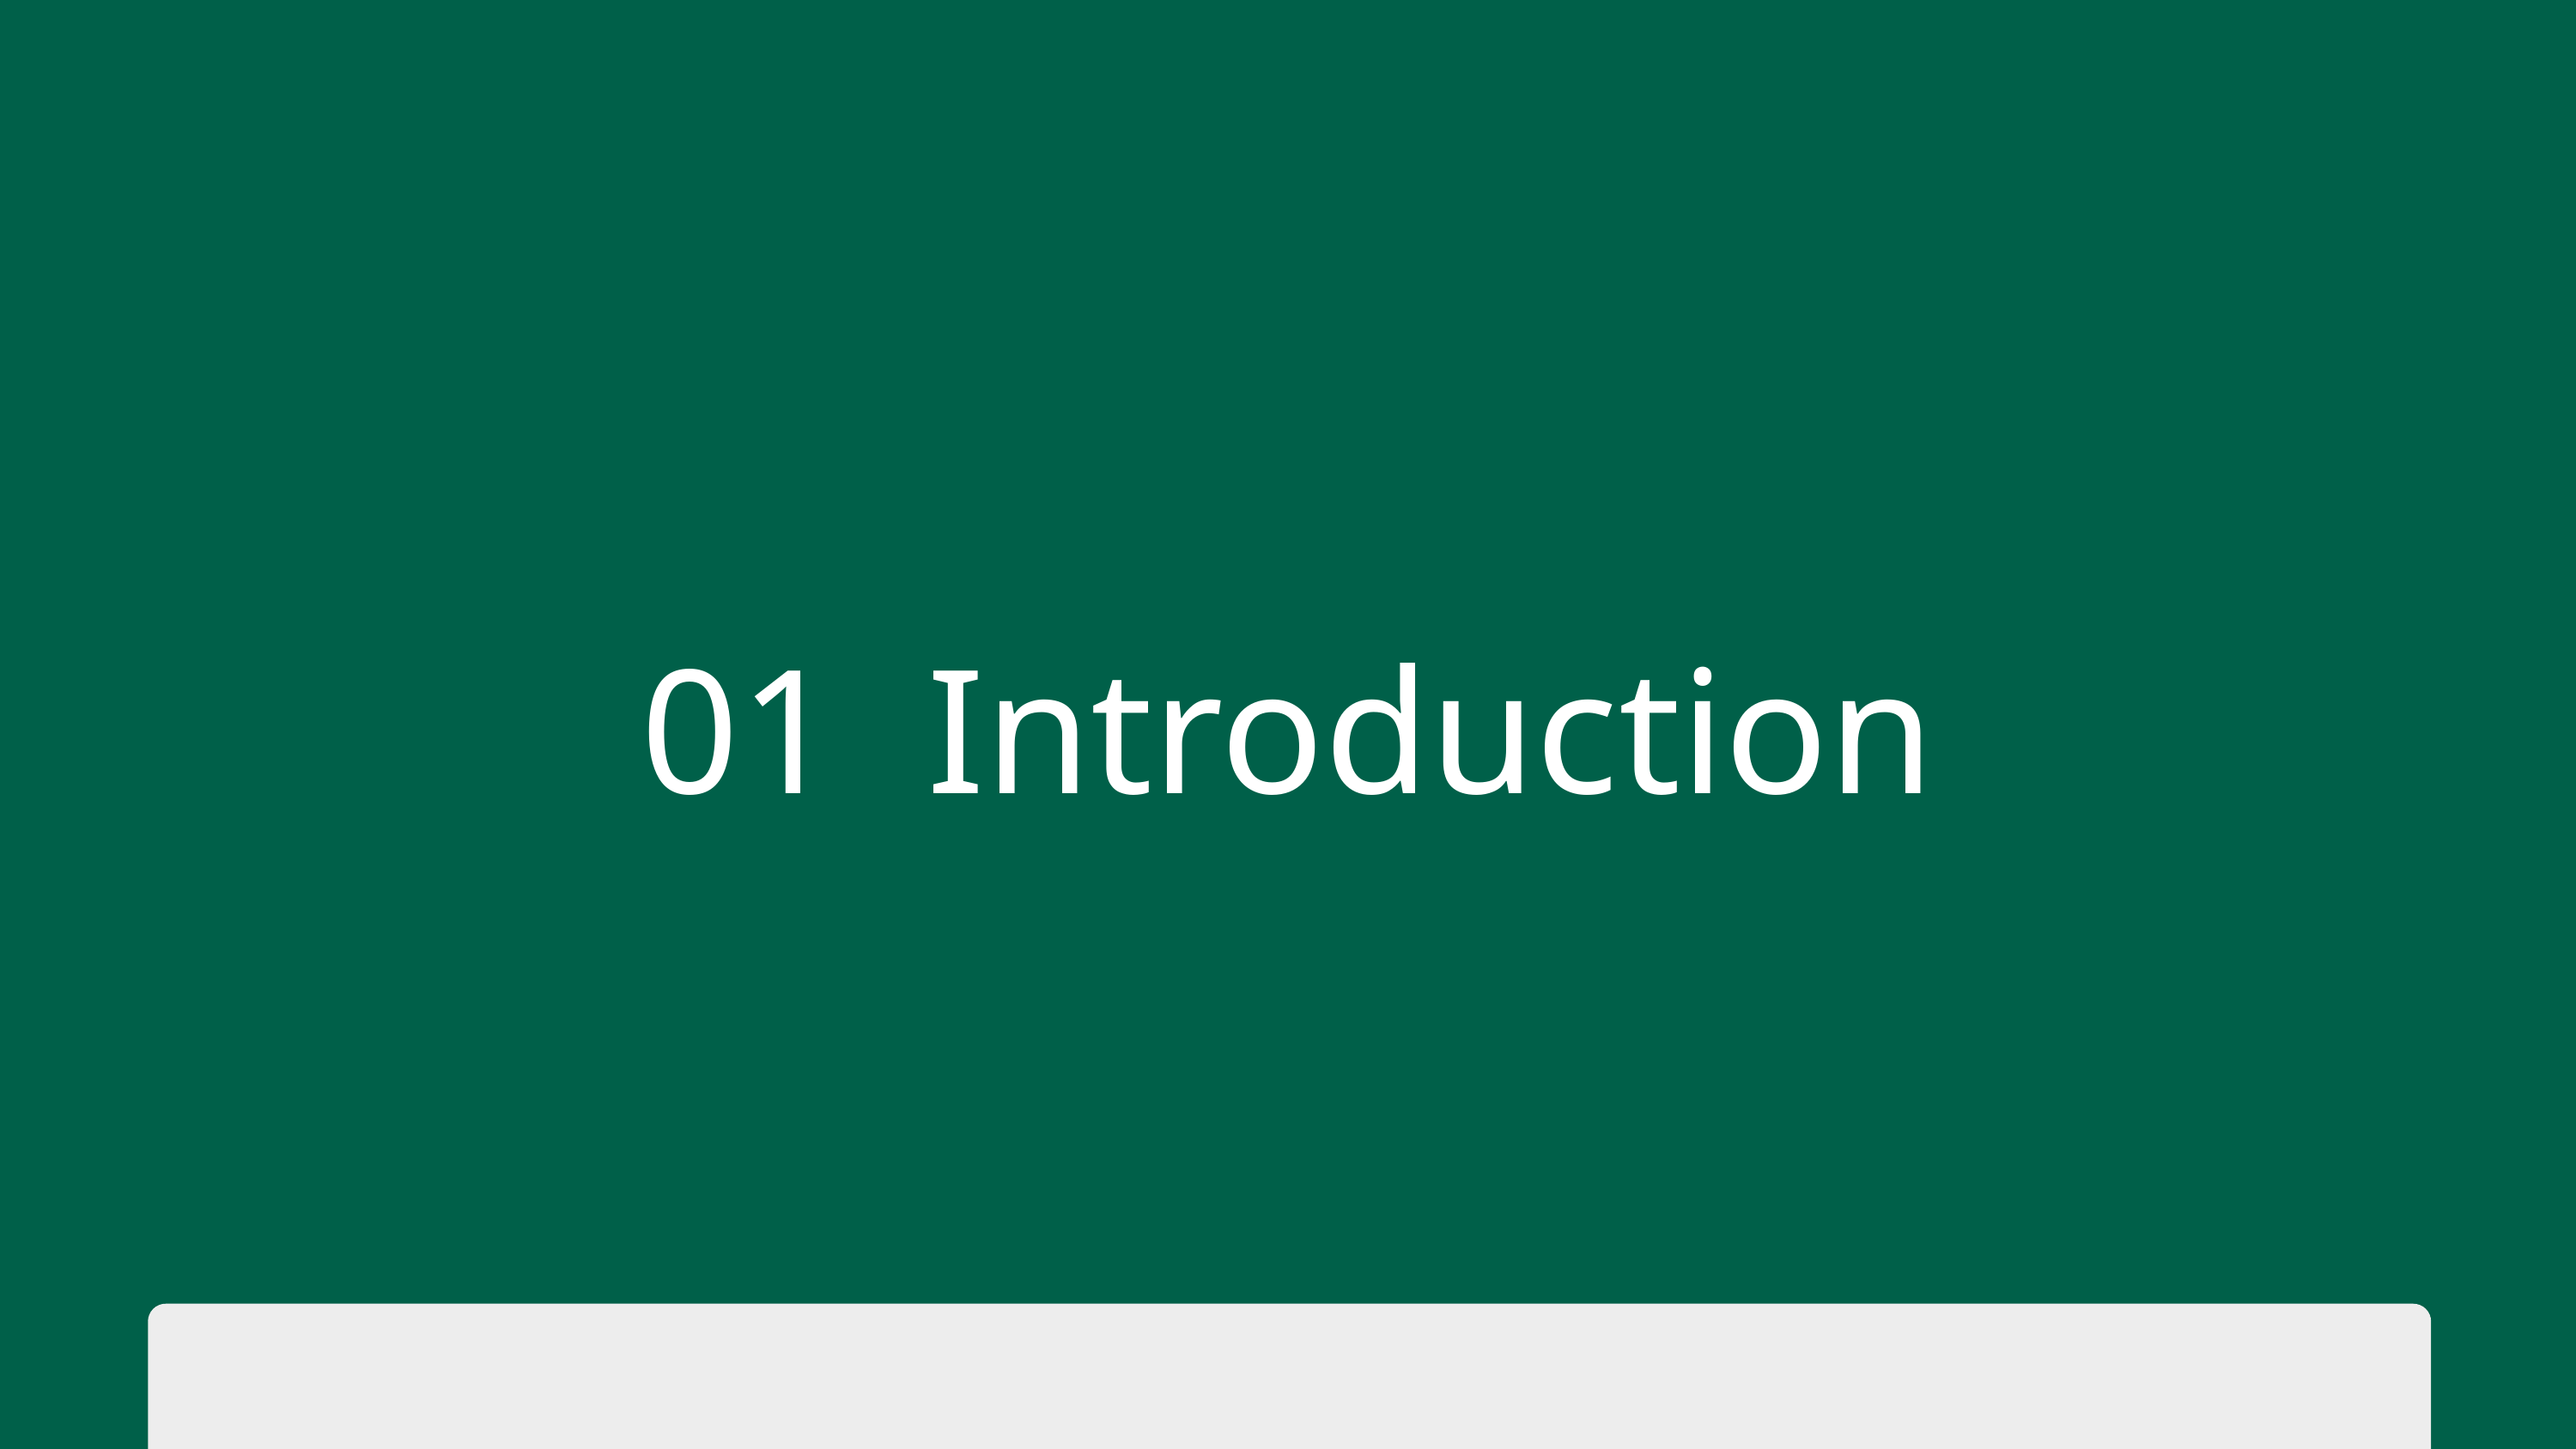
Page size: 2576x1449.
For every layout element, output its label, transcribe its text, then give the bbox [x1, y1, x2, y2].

text_box 01 Introduction [423, 621, 2153, 828]
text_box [147, 1303, 2432, 1449]
